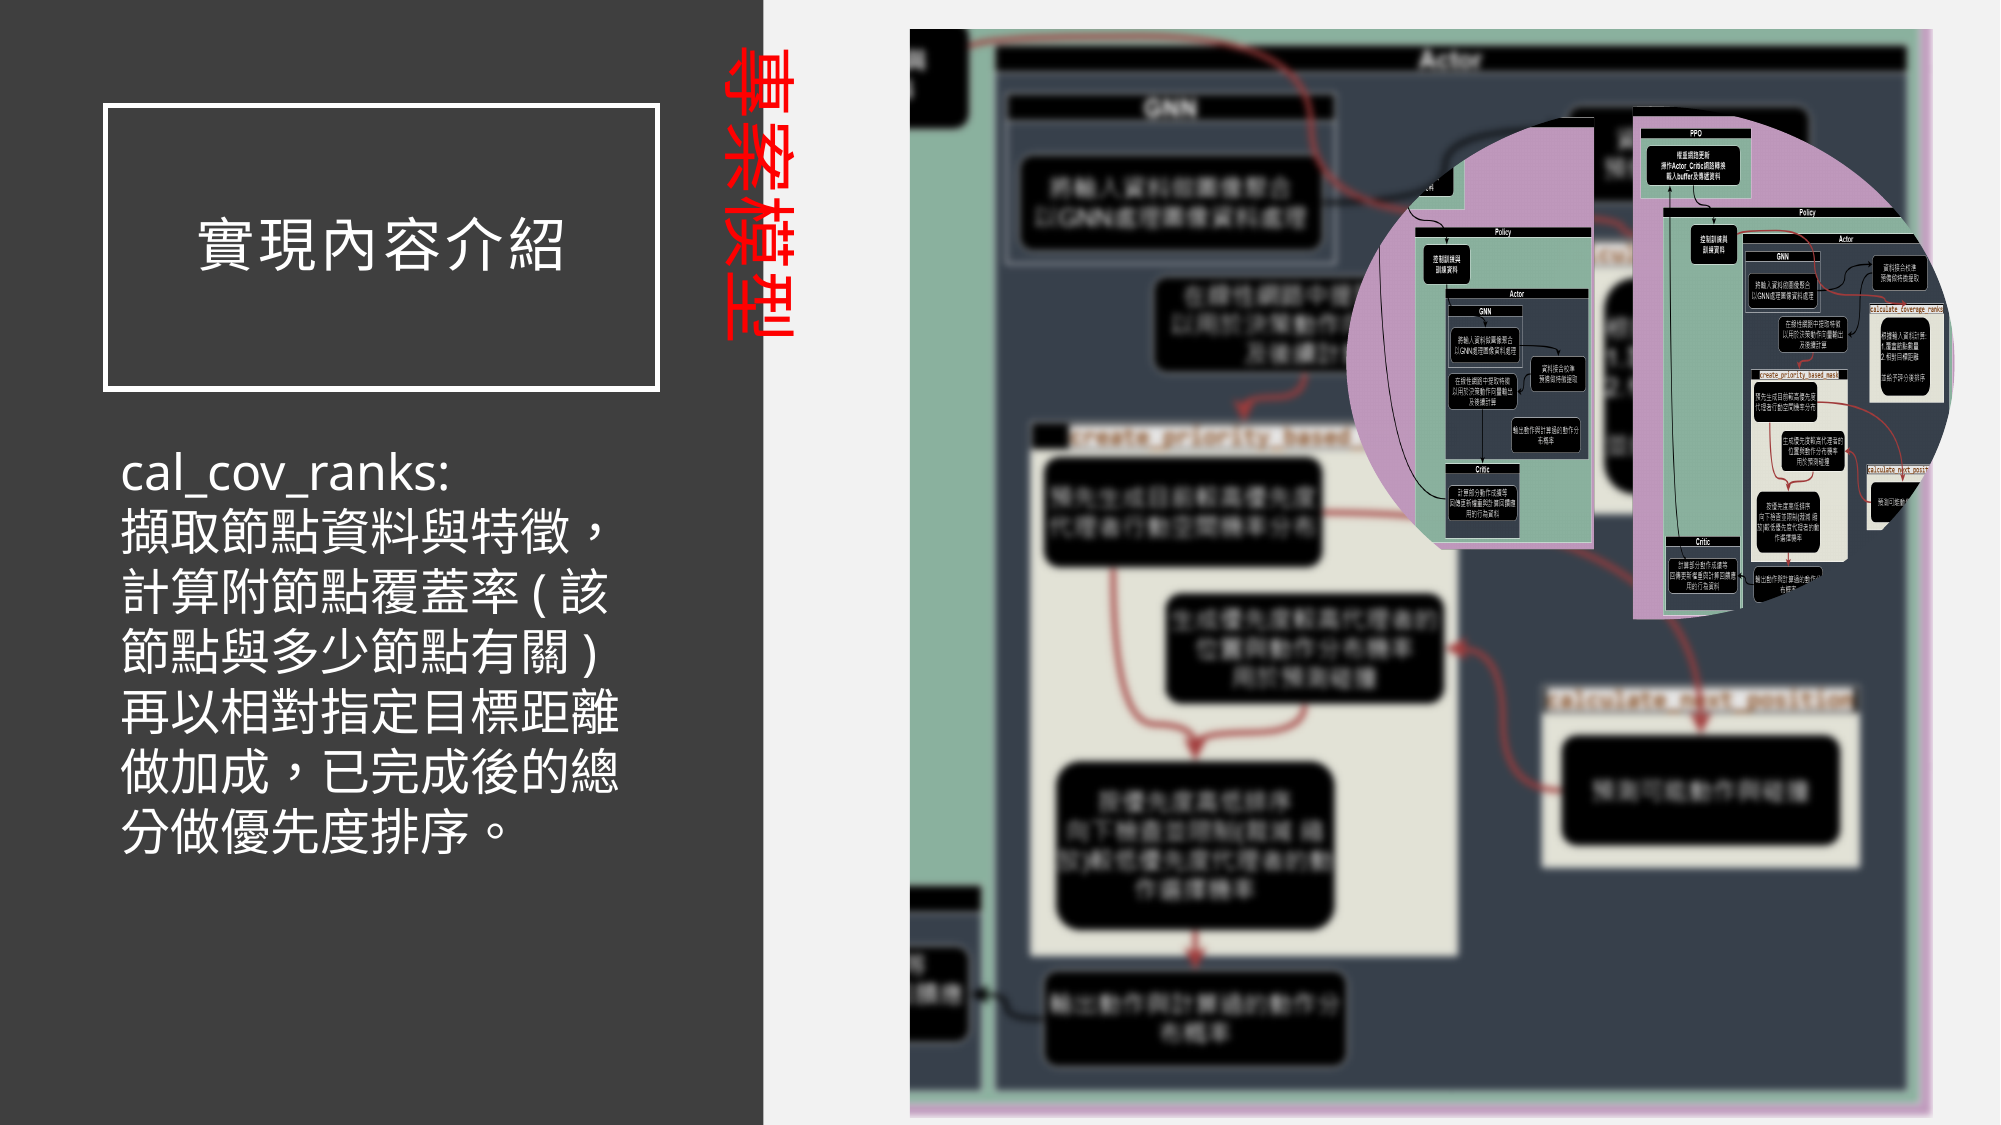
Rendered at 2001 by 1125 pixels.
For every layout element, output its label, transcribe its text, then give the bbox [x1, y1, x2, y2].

text_box cal_cov_ranks: 擷取節點資料與特徵，計算附節點覆蓋率(該節點與多少節點有關)再以相對指定目標距離做加成，已完成後的總分做優先度排序。 [105, 432, 658, 993]
title 實現內容介紹 [103, 103, 660, 392]
picture [909, 29, 1972, 1125]
text_box 專案模型 [692, 29, 814, 348]
text_box [0, 0, 764, 1125]
text_box [764, 0, 2000, 1125]
